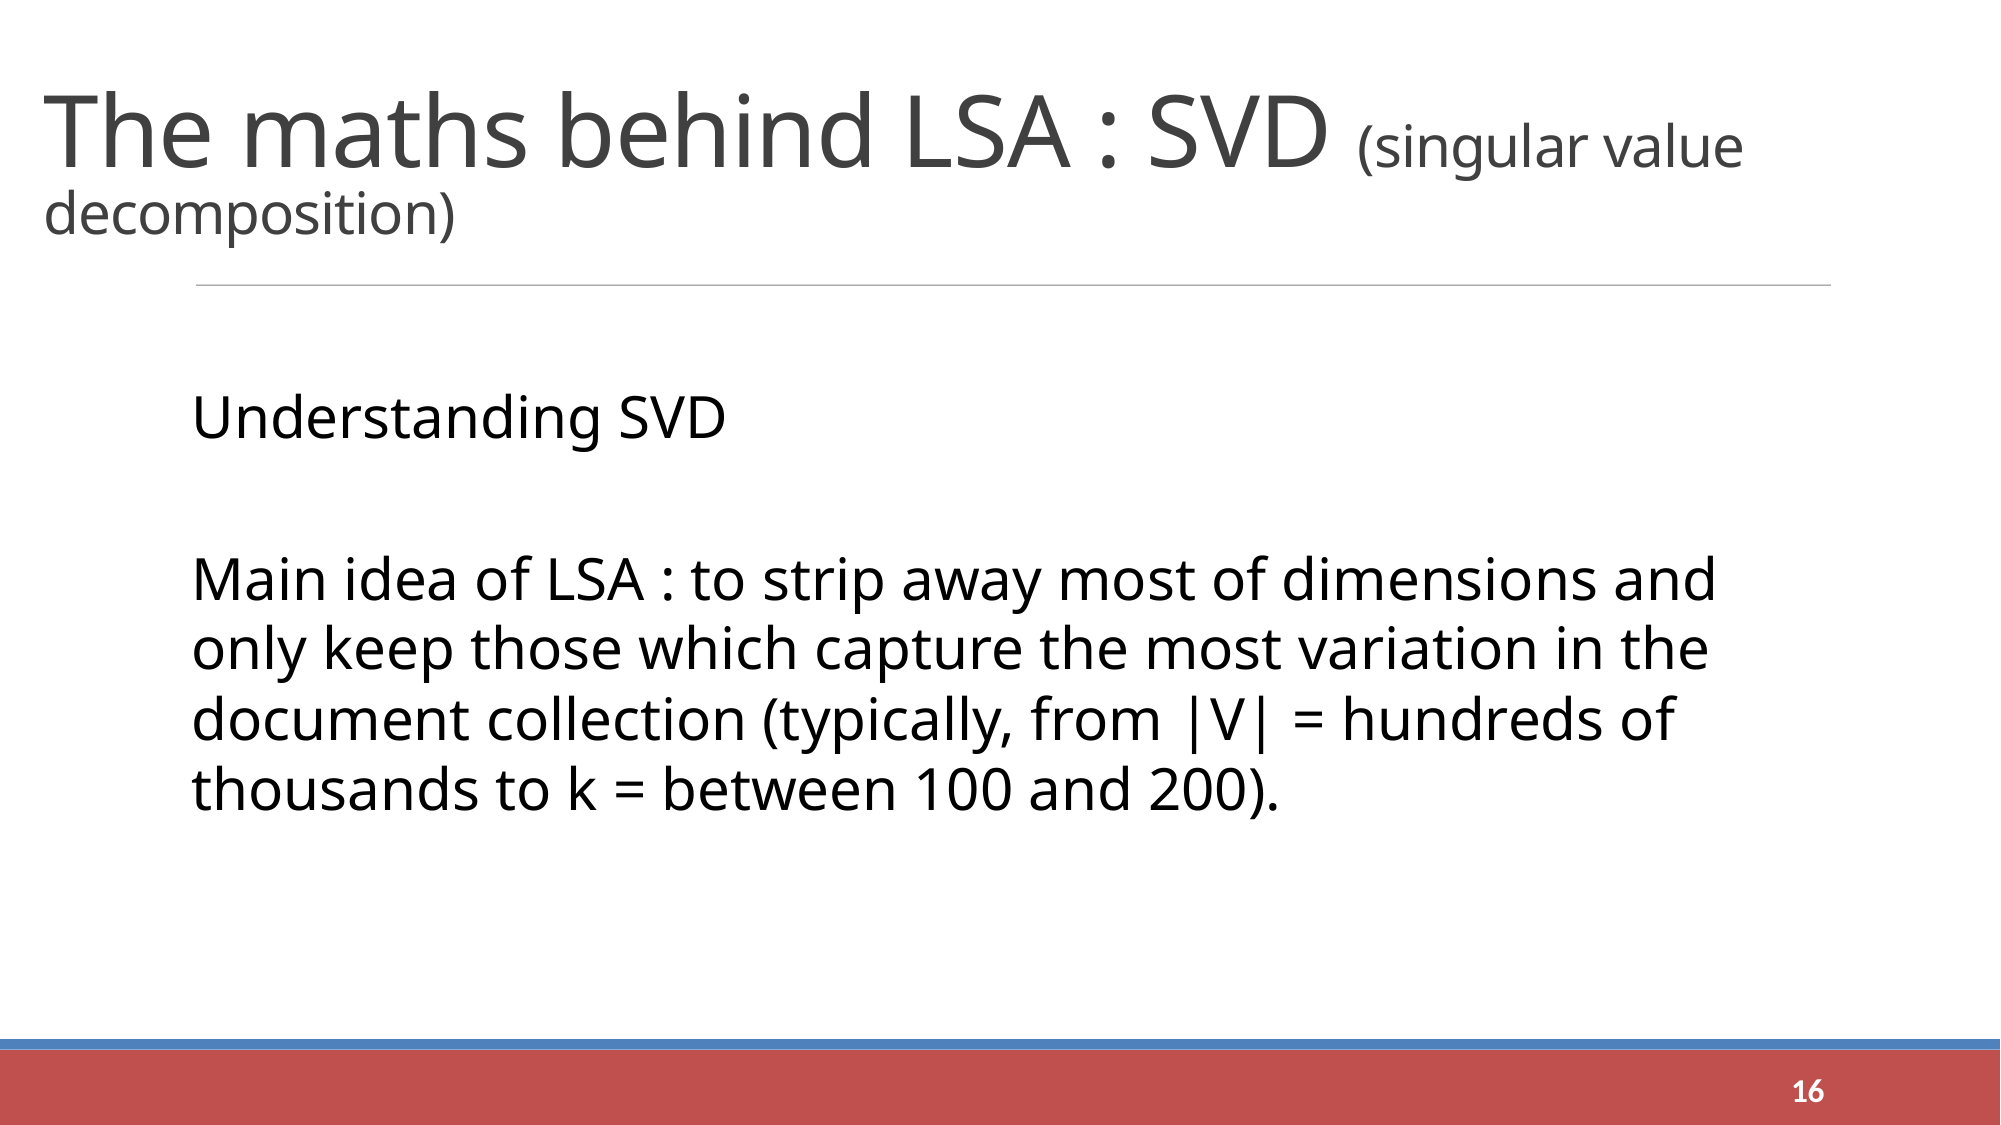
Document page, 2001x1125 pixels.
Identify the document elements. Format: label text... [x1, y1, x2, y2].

text_box Main idea of LSA : to strip away most of dimensions and only keep those which capture the most variation in the document collection (typically, from |V| = hundreds of thousands to k = between 100 and 200). [176, 534, 1763, 899]
text_box The maths behind LSA : SVD (singular value decomposition) [28, 36, 2000, 255]
text_box <number> [1624, 1059, 1840, 1120]
text_box Understanding SVD [176, 372, 1535, 458]
